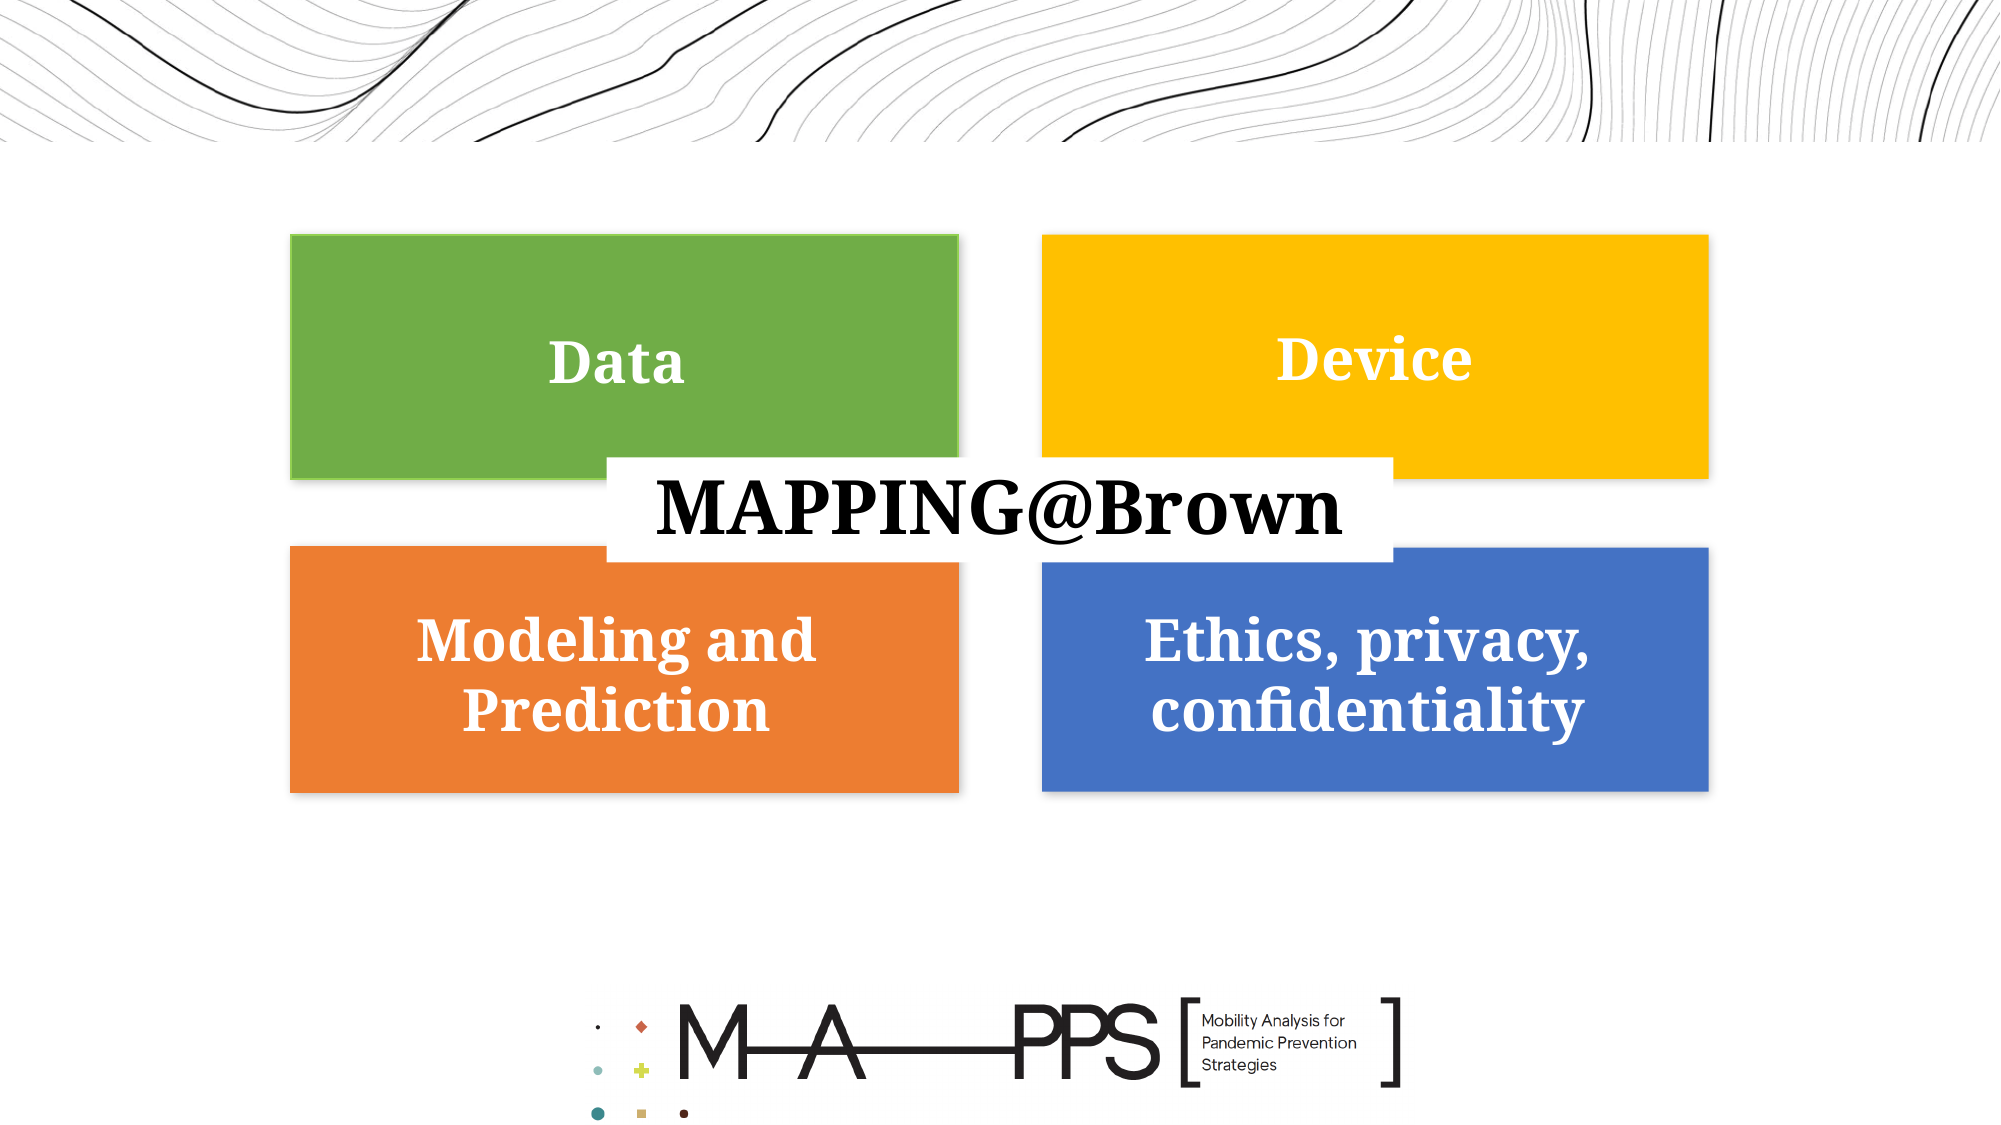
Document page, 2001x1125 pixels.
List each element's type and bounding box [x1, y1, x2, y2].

text_box [291, 234, 1709, 792]
picture [0, 0, 2000, 142]
picture [585, 984, 1415, 1125]
